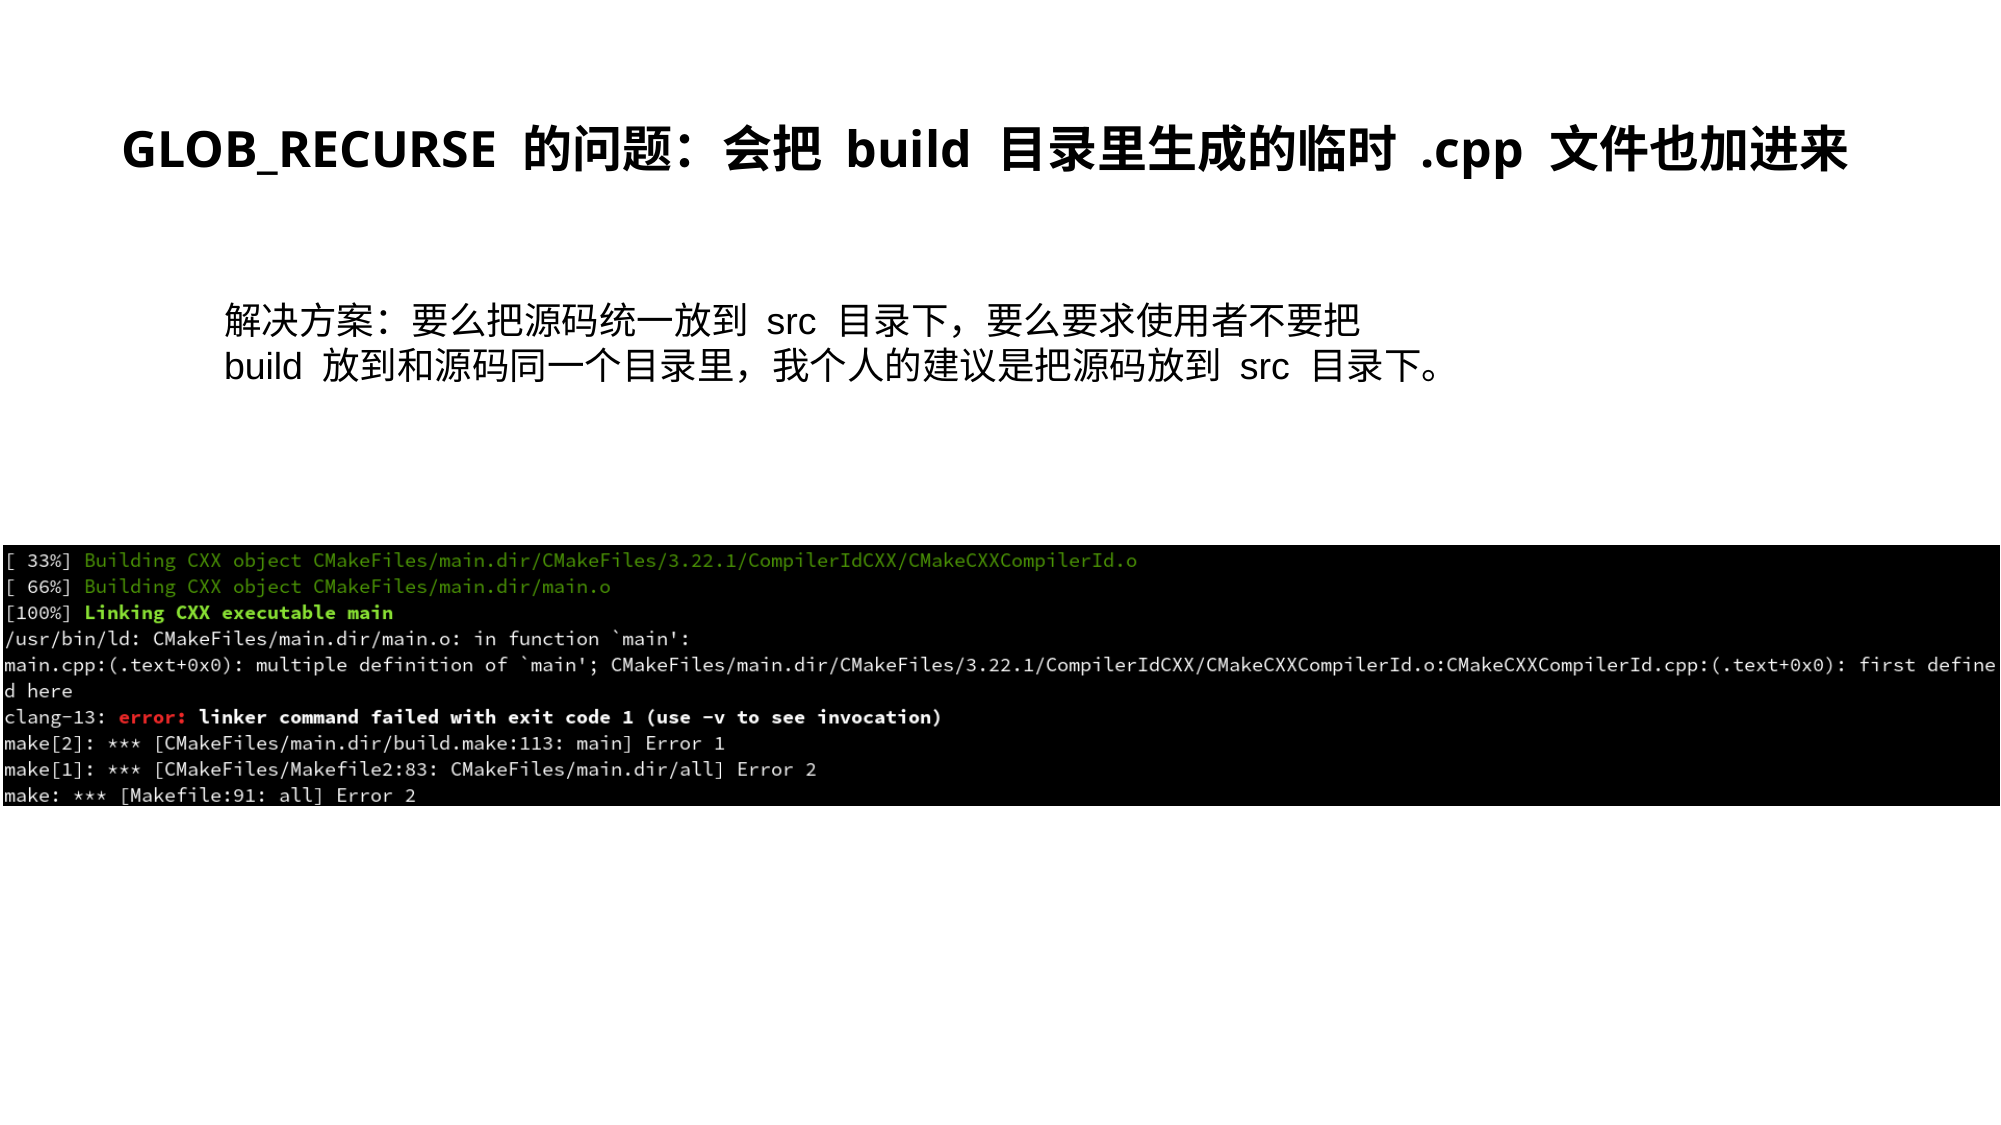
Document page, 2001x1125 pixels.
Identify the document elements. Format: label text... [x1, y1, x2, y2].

text_box 解决方案：要么把源码统一放到 src 目录下，要么要求使用者不要把 build 放到和源码同一个目录里，我个人的建议是把源码放到 src 目录下。 [209, 289, 1455, 395]
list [3, 545, 2000, 806]
title GLOB_RECURSE 的问题：会把 build 目录里生成的临时 .cpp 文件也加进来 [106, 42, 1867, 260]
